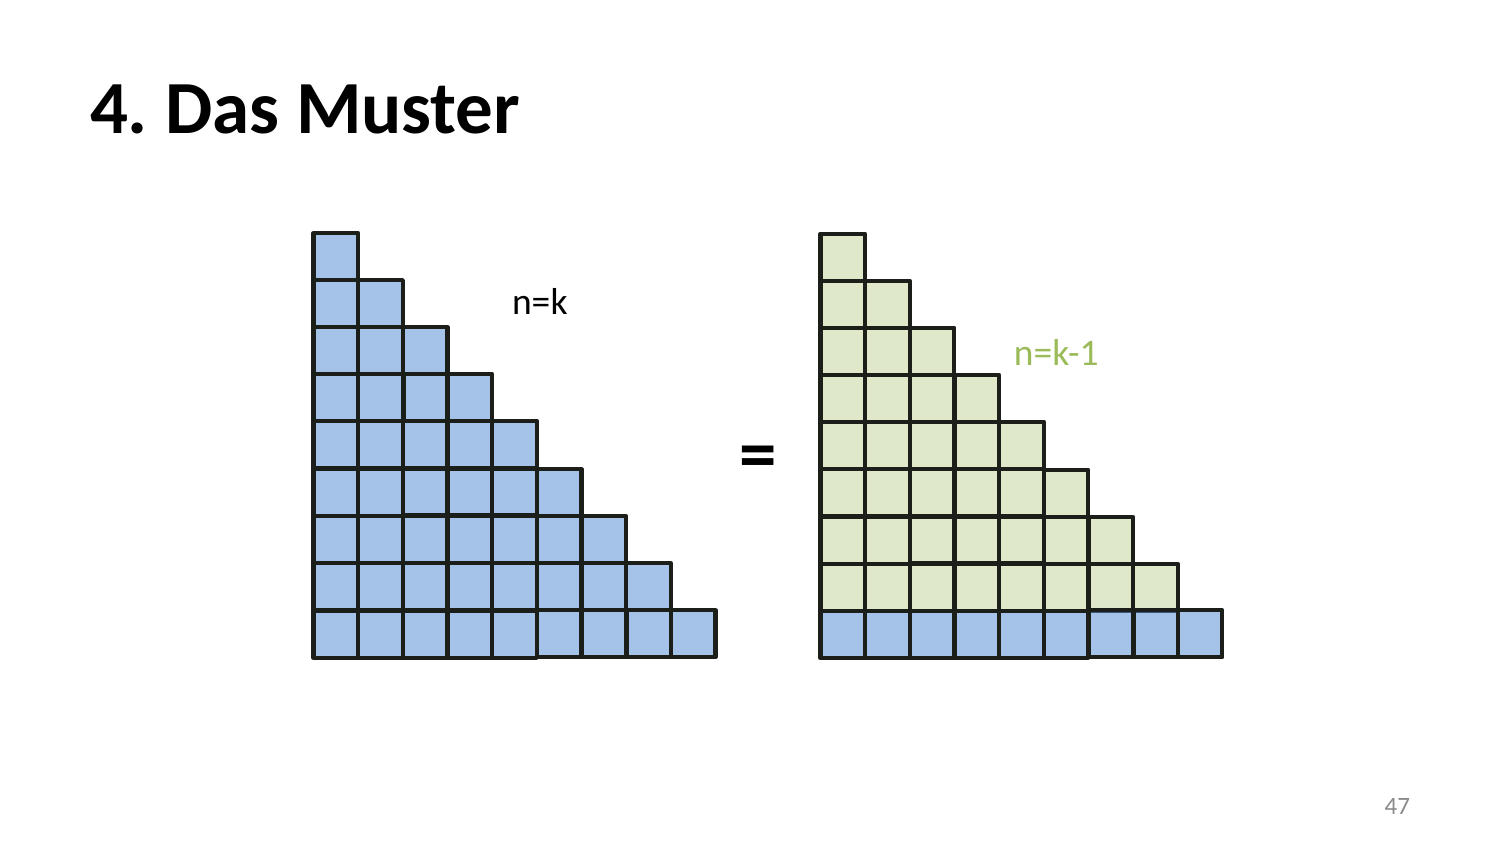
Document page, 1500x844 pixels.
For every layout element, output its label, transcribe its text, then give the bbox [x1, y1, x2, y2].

slide_number 47 [1074, 782, 1425, 827]
text_box = [724, 397, 790, 503]
title 4. Das Muster [75, 33, 1425, 175]
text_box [313, 232, 716, 659]
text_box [820, 233, 1179, 609]
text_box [820, 609, 1223, 659]
